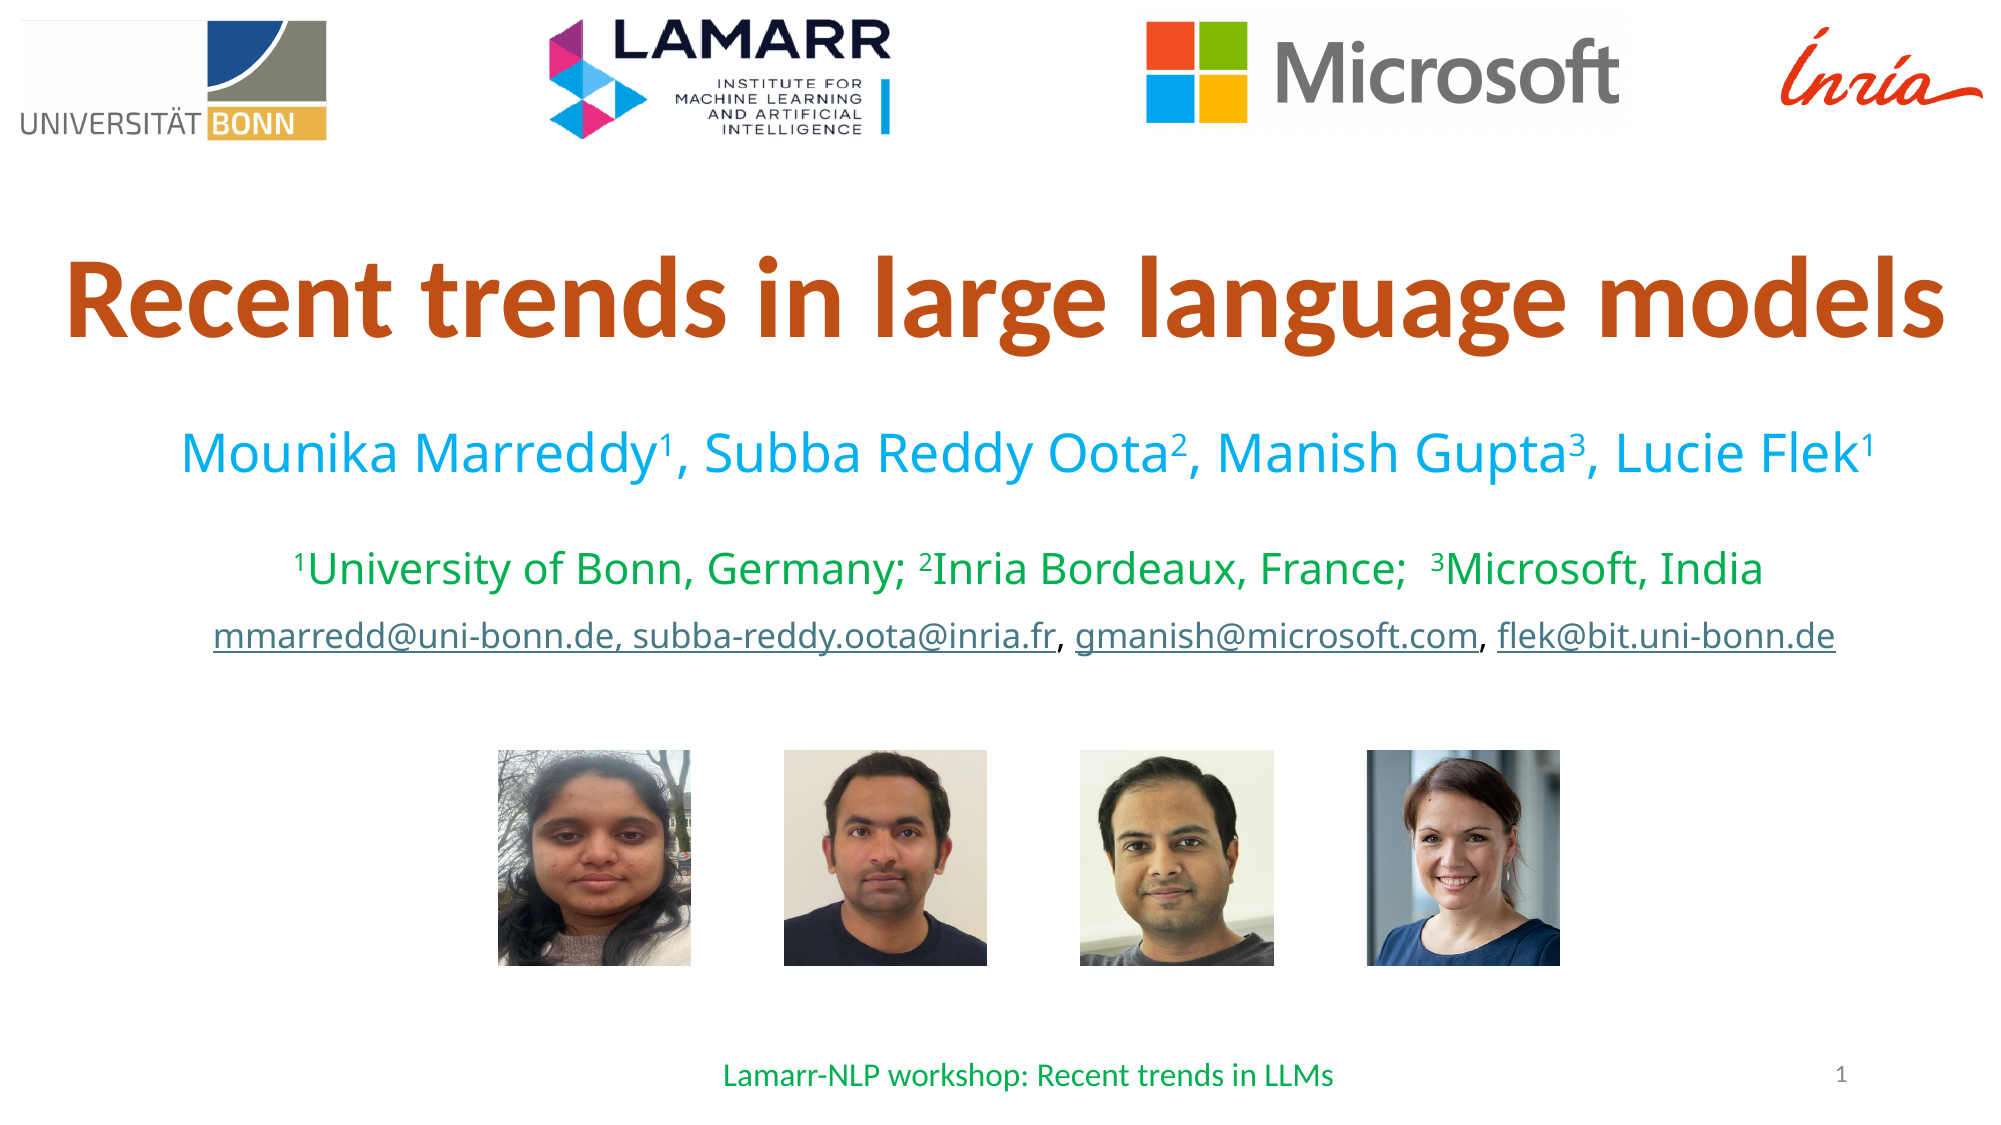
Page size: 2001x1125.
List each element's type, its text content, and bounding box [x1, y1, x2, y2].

picture [20, 19, 328, 143]
slide_number 1 [1412, 1042, 1863, 1103]
picture [1771, 14, 1993, 143]
picture [546, 16, 893, 140]
title Recent trends in large language models [0, 202, 2000, 371]
footer Lamarr-NLP workshop: Recent trends in LLMs [662, 1042, 1396, 1103]
picture [1137, 9, 1629, 133]
subtitle Mounika Marreddy1, Subba Reddy Oota2, Manish Gupta3, Lucie Flek1 1University of Bonn, Germany; 2Inria Bordeaux, France; 3Microsoft, India mmarredd@uni-bonn.de, subba-reddy.oota@inria.fr, gmanish@microsoft.com, flek@bit.uni-bonn.de [139, 418, 1919, 691]
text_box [497, 750, 1561, 966]
